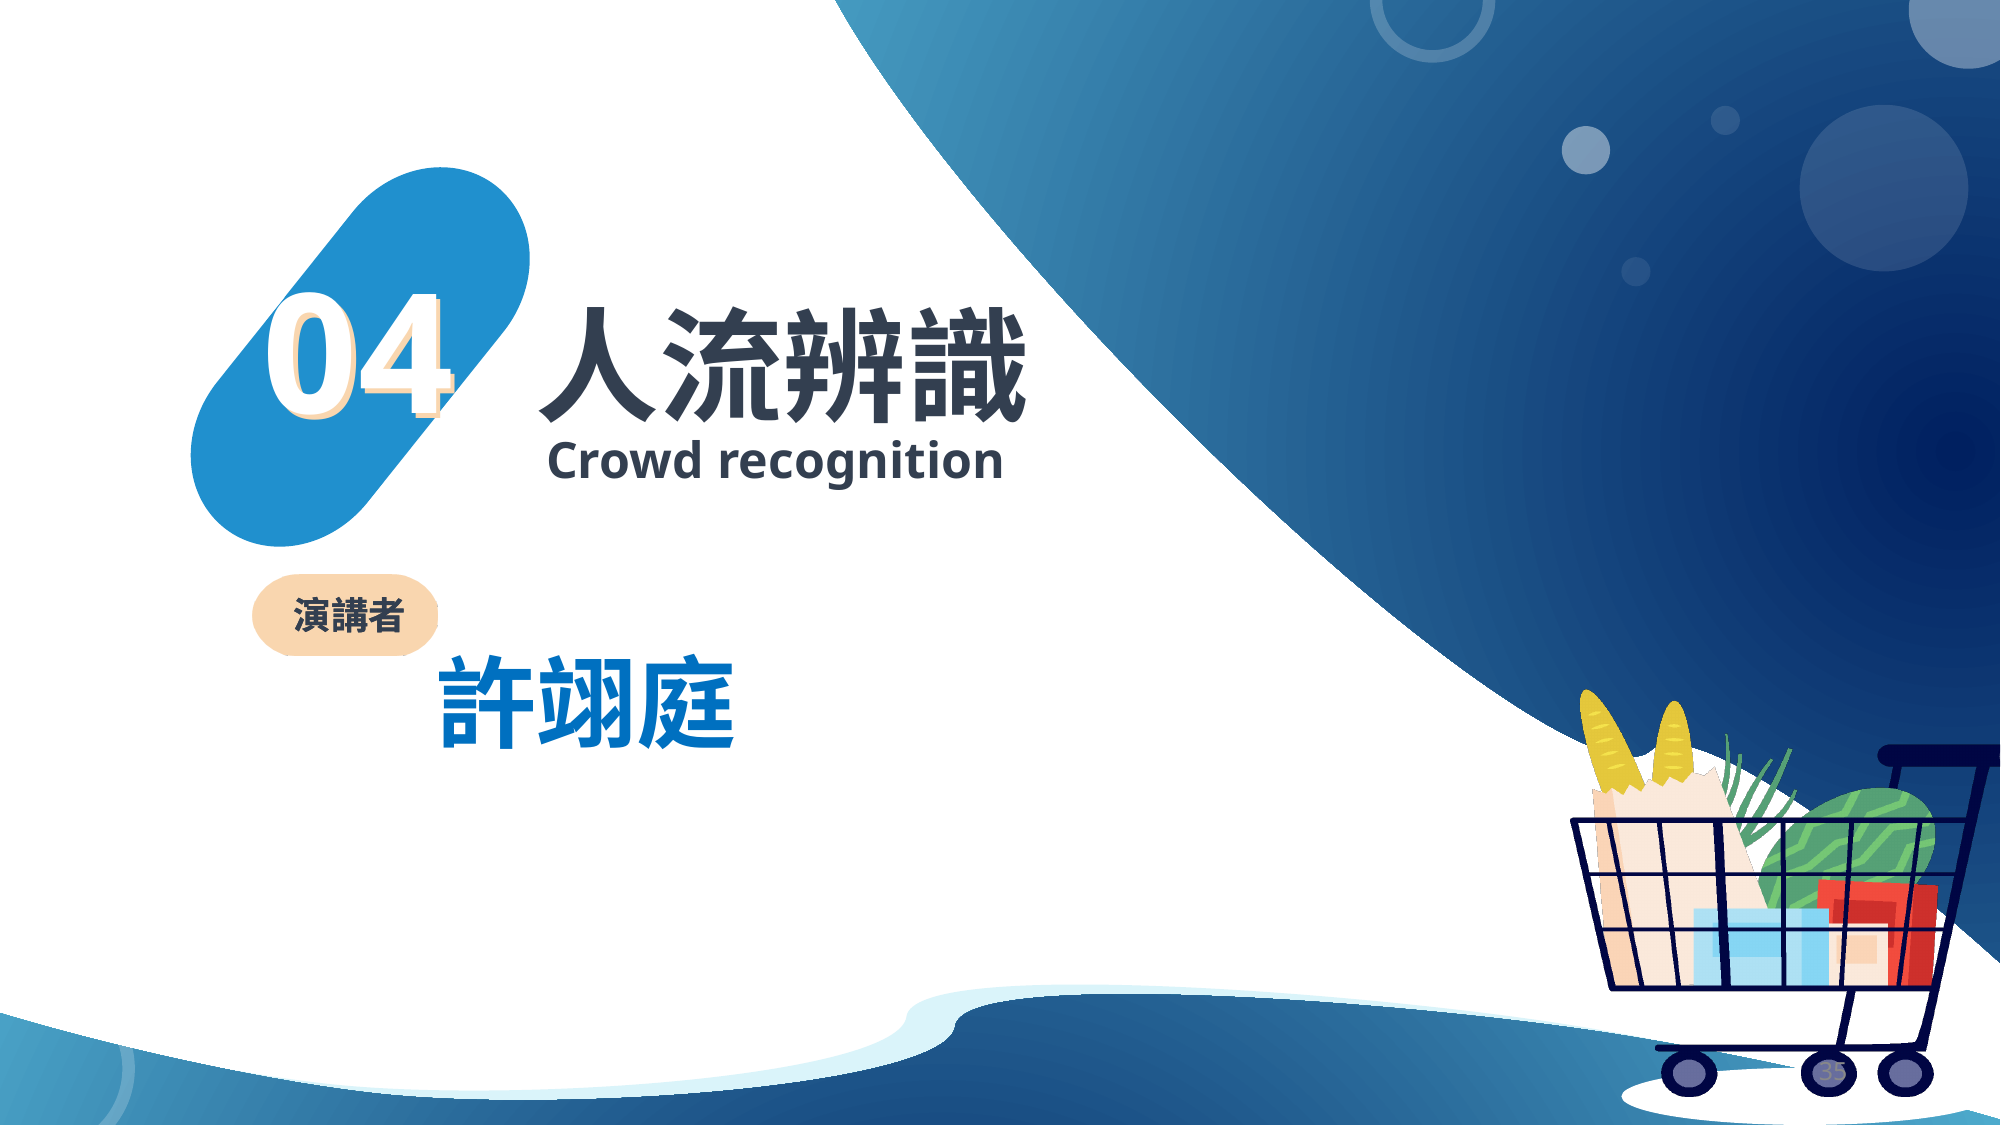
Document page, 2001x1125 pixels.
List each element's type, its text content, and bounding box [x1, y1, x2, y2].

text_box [247, 238, 519, 462]
text_box 演講者 [278, 557, 452, 678]
picture [1570, 689, 2001, 1097]
text_box 人流辨識 [524, 298, 1182, 448]
slide_number ‹#› [1412, 1042, 1863, 1103]
text_box 許翊庭 [359, 632, 815, 768]
text_box Crowd recognition [531, 421, 2000, 497]
picture [252, 574, 278, 656]
